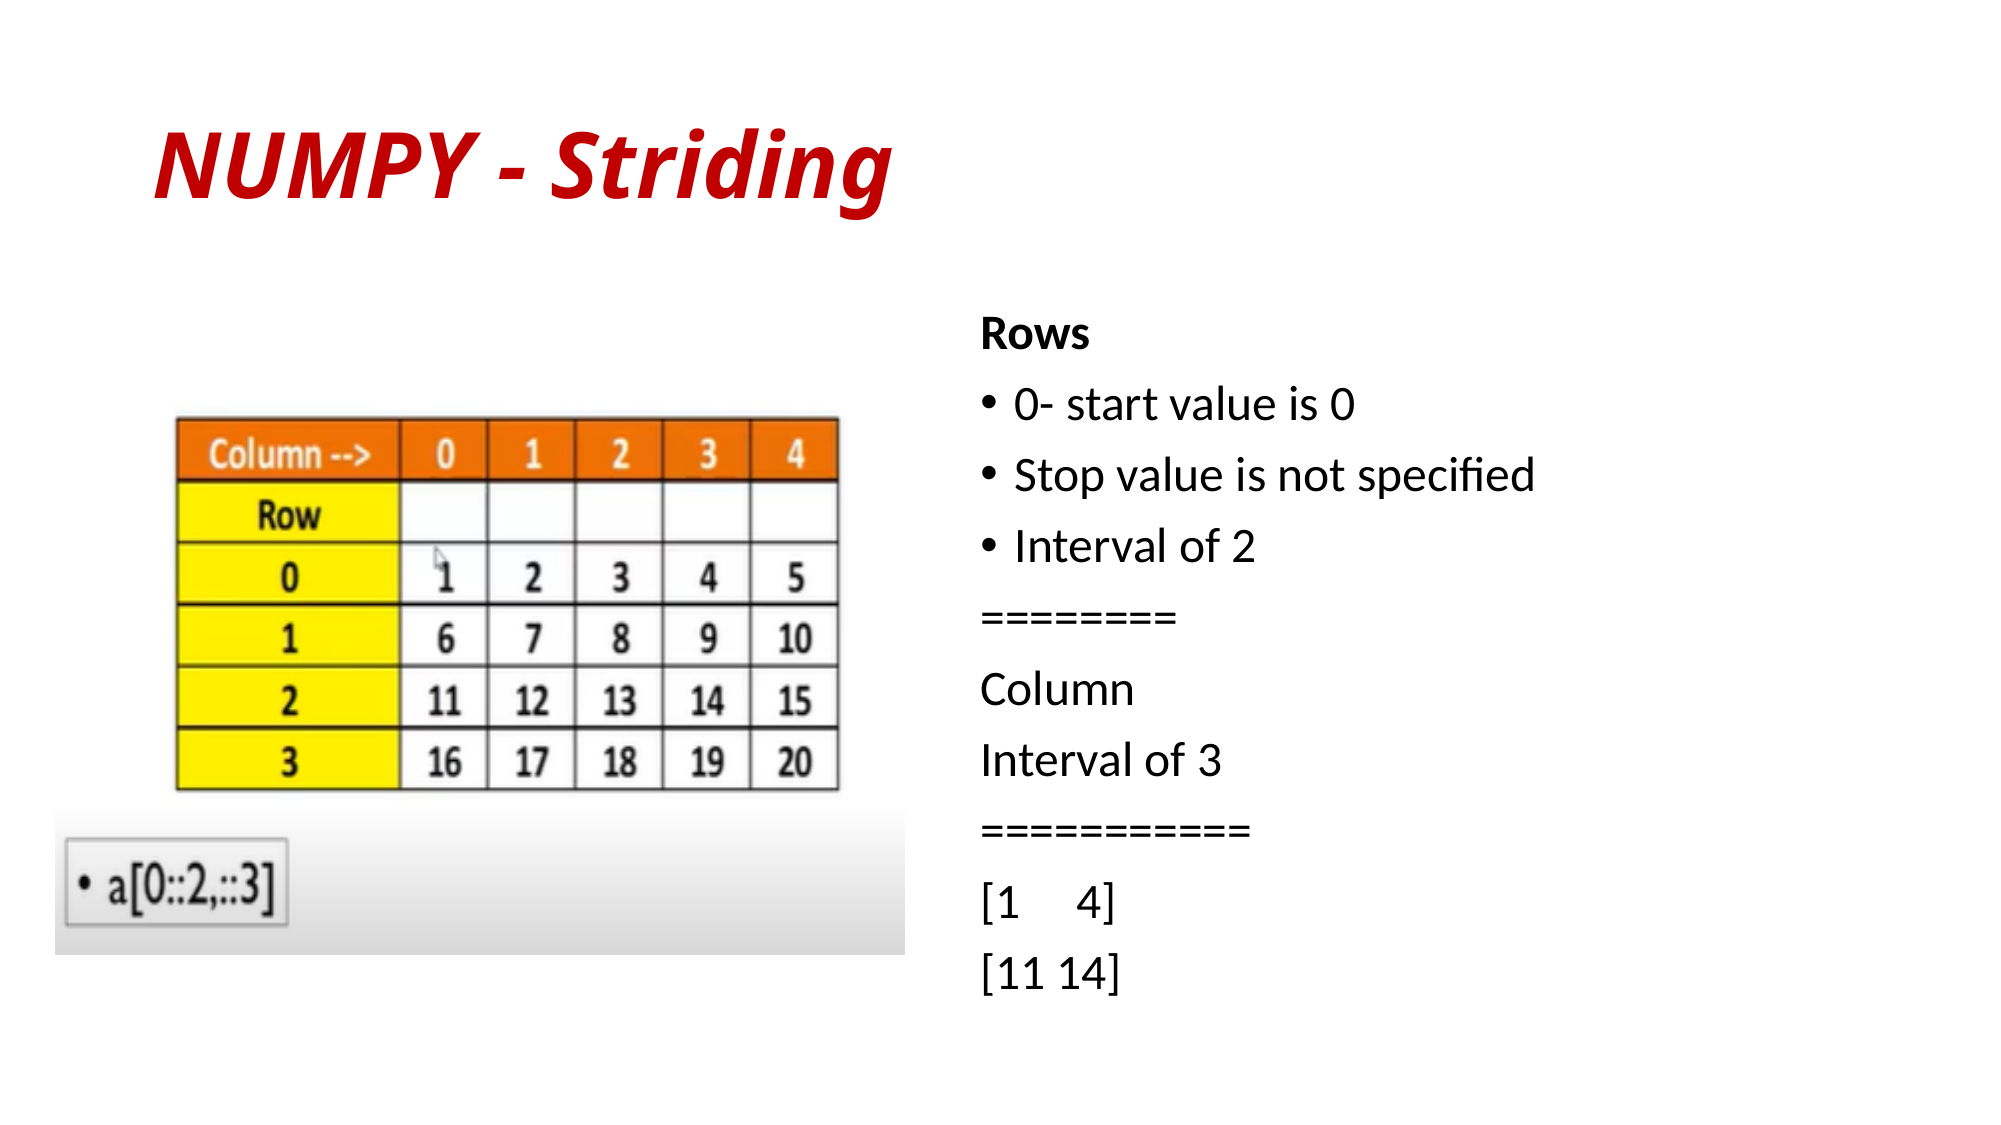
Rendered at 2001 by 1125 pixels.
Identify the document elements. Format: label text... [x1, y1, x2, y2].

title NUMPY - Striding [137, 59, 1863, 278]
list Rows 0- start value is 0 Stop value is not specified Interval of 2 ======== Column Interval of 3 =========== [1 4] [11 14] [965, 299, 1863, 1014]
picture [55, 396, 905, 955]
